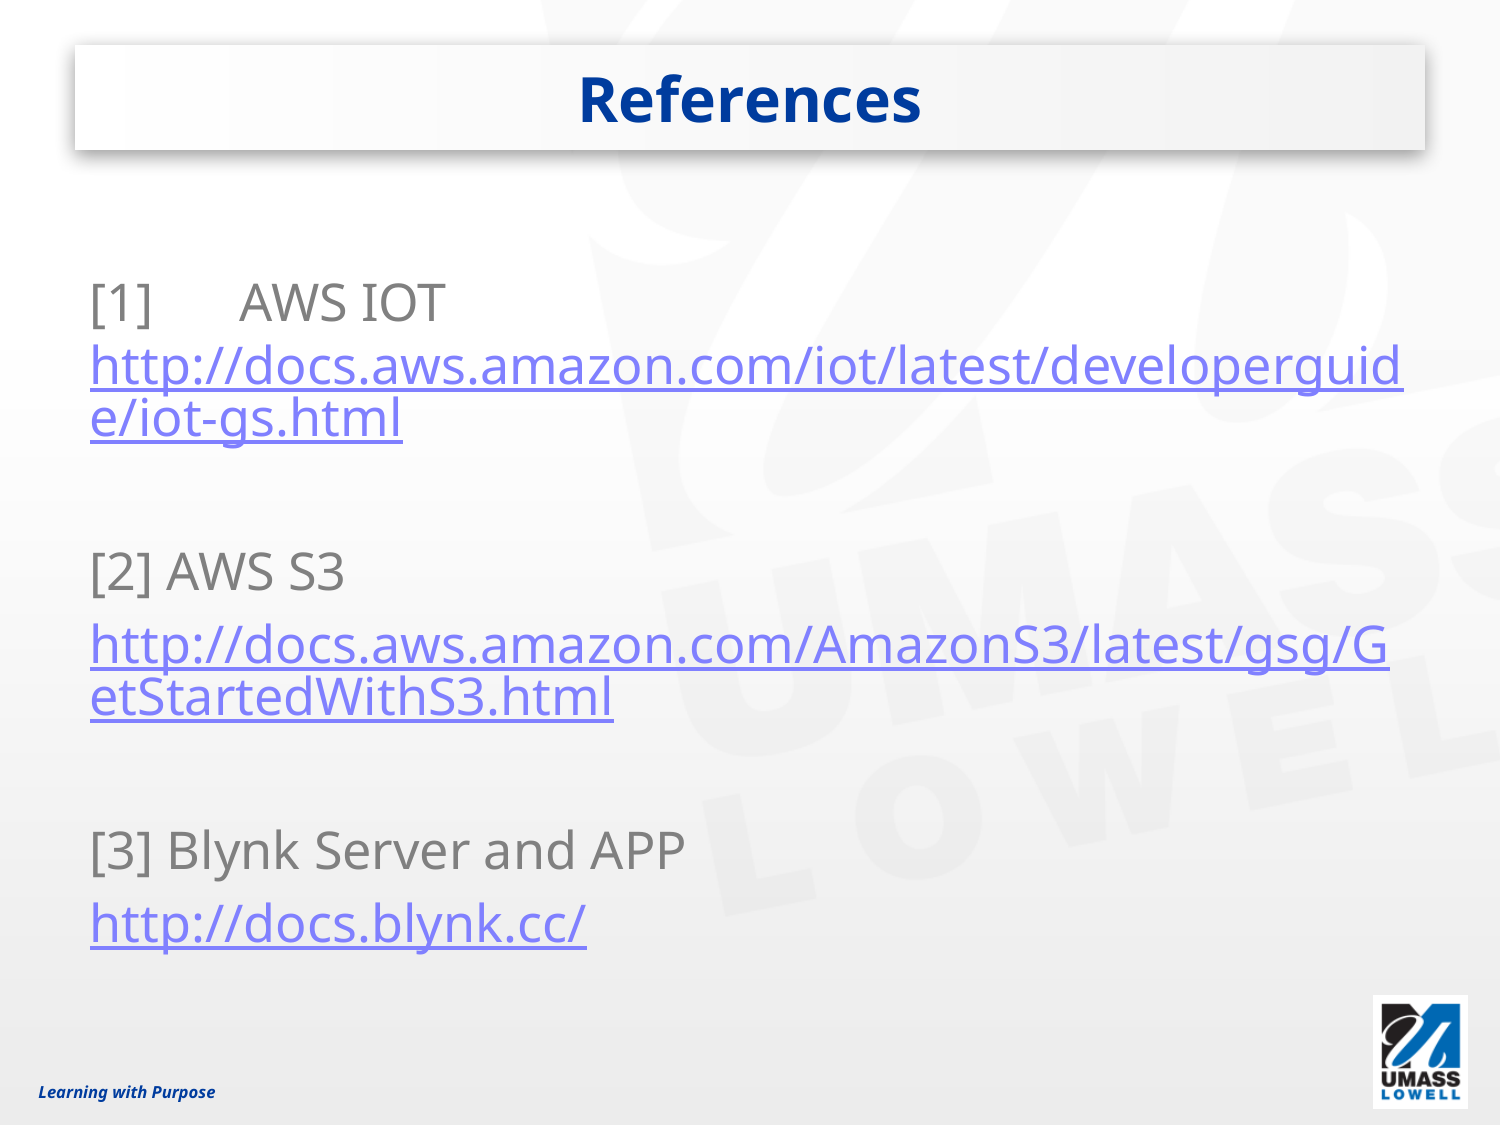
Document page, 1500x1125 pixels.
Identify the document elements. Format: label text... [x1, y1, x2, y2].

title References [75, 45, 1425, 150]
list [1] AWS IOT http://docs.aws.amazon.com/iot/latest/developerguide/iot-gs.html [2] AWS S3 http://docs.aws.amazon.com/AmazonS3/latest/gsg/GetStartedWithS3.html [3] Blynk Server and APP http://docs.blynk.cc/ [75, 262, 1425, 1063]
picture [0, 0, 1500, 1125]
